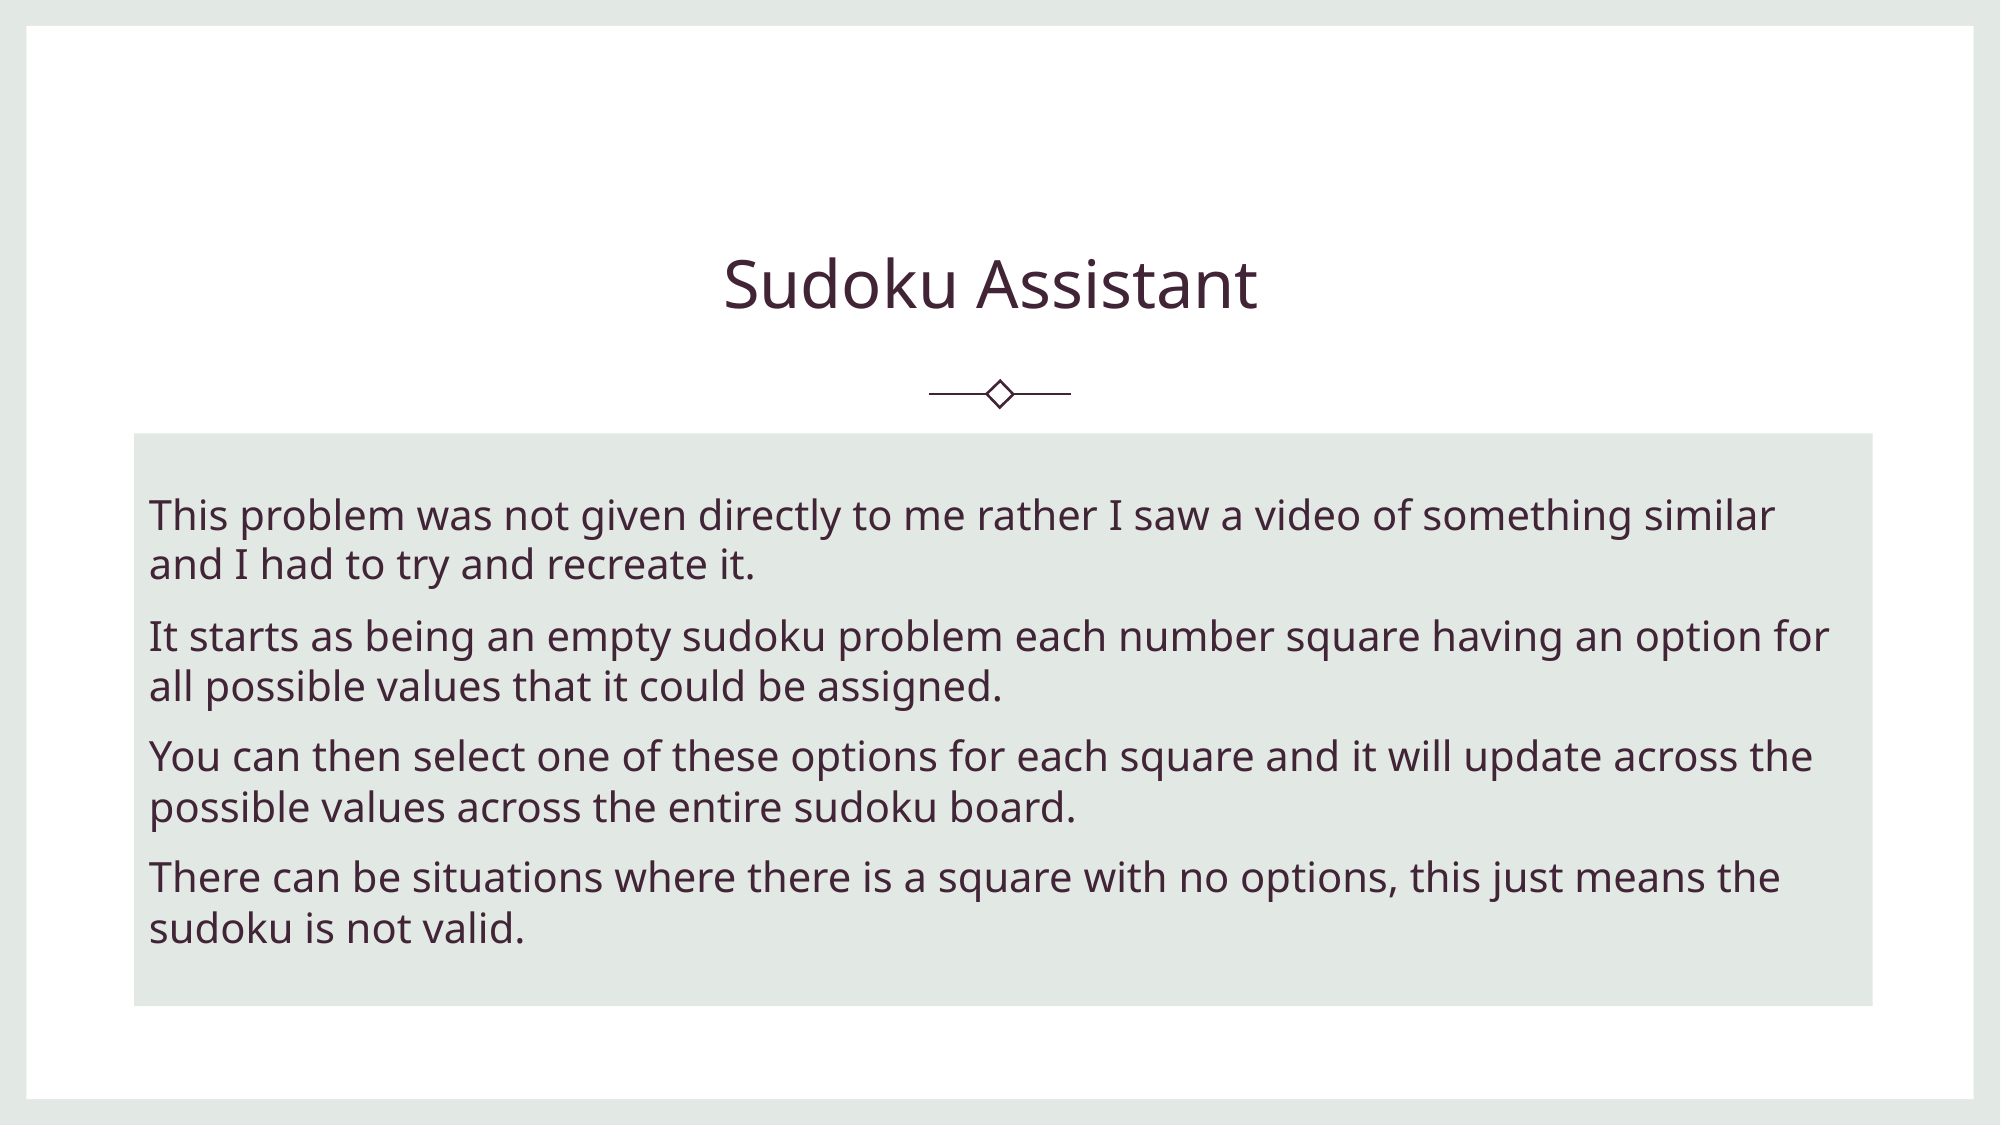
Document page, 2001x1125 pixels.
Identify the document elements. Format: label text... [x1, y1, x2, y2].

text_box [25, 25, 1975, 1100]
title Sudoku Assistant [276, 118, 1723, 330]
text_box [0, 0, 2000, 1125]
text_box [928, 384, 1072, 404]
text_box This problem was not given directly to me rather I saw a video of something similar and I had to try and recreate it. It starts as being an empty sudoku problem each number square having an option for all possible values that it could be assigned. You can then select one of these options for each square and it will update across the possible values across the entire sudoku board. There can be situations where there is a square with no options, this just means the sudoku is not valid. [134, 433, 1873, 1007]
